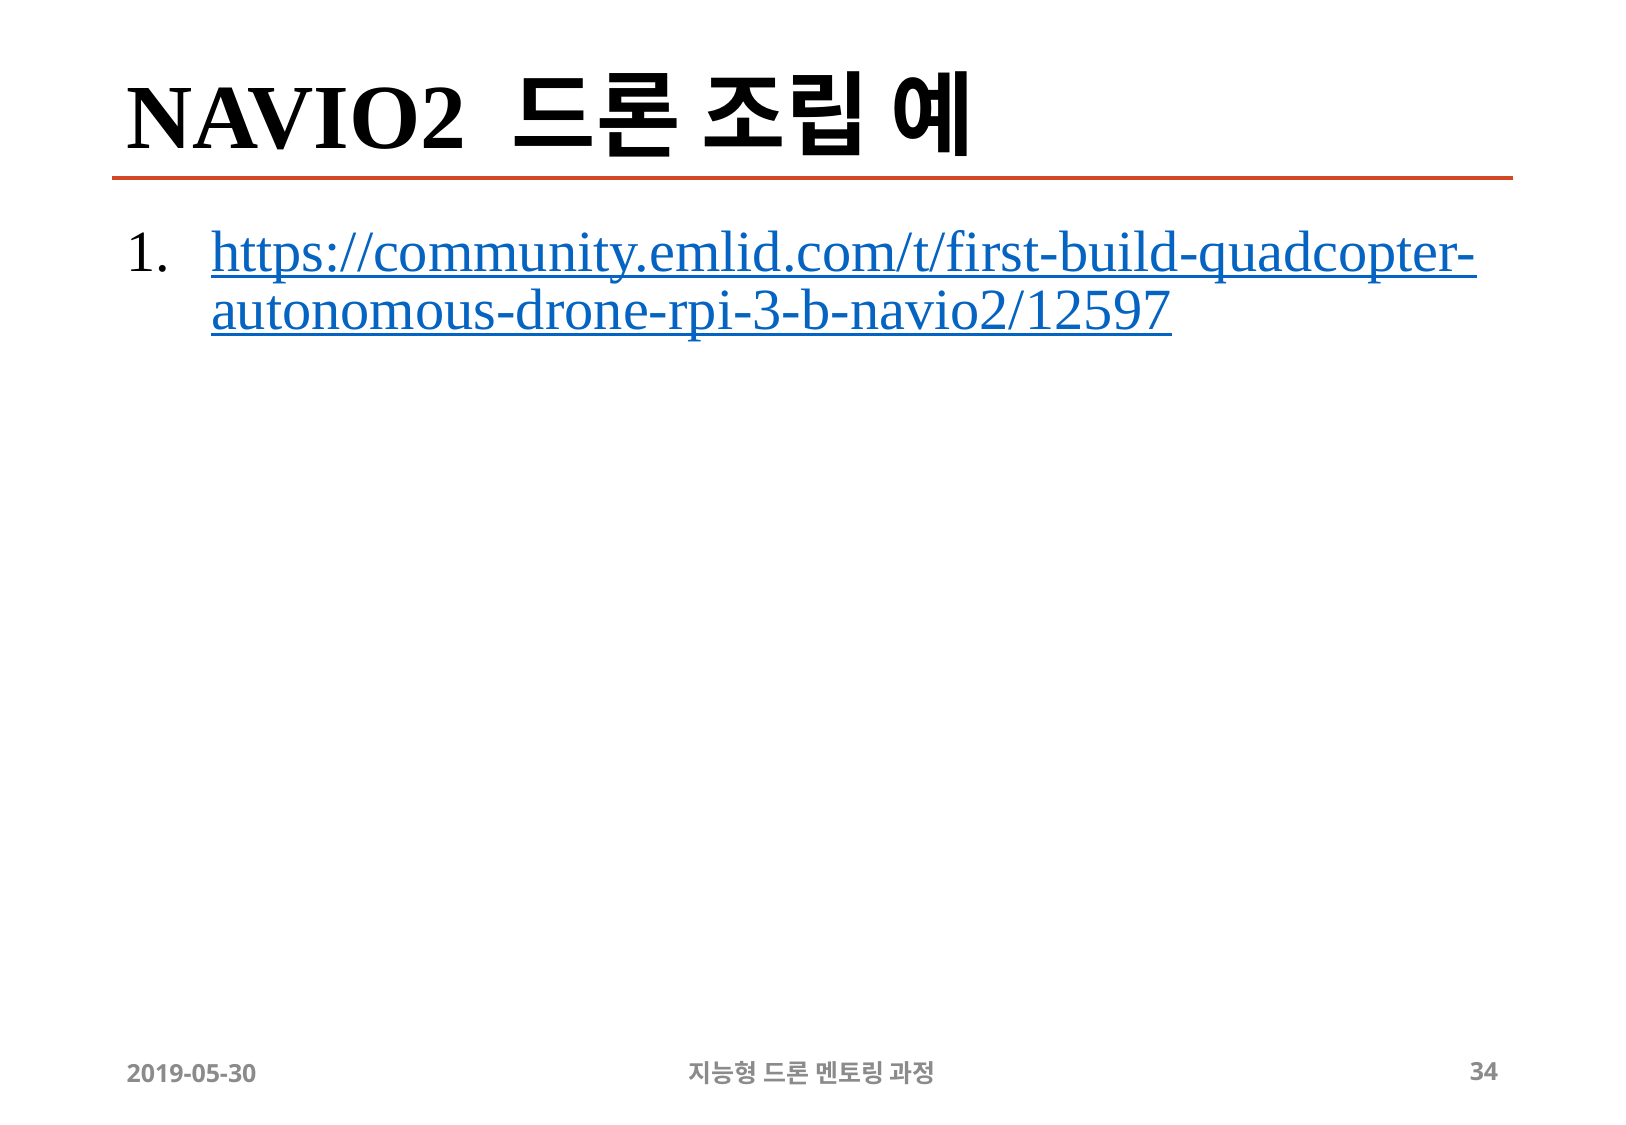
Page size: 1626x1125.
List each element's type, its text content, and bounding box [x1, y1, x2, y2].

slide_number 34 [1433, 1042, 1514, 1103]
footer 지능형 드론 멘토링 과정 [538, 1042, 1087, 1103]
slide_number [111, 1042, 303, 1103]
list https://community.emlid.com/t/first-build-quadcopter-autonomous-drone-rpi-3-b-navio2/12597 [111, 205, 1514, 1014]
title NAVIO2 드론 조립 예 [111, 59, 1514, 179]
